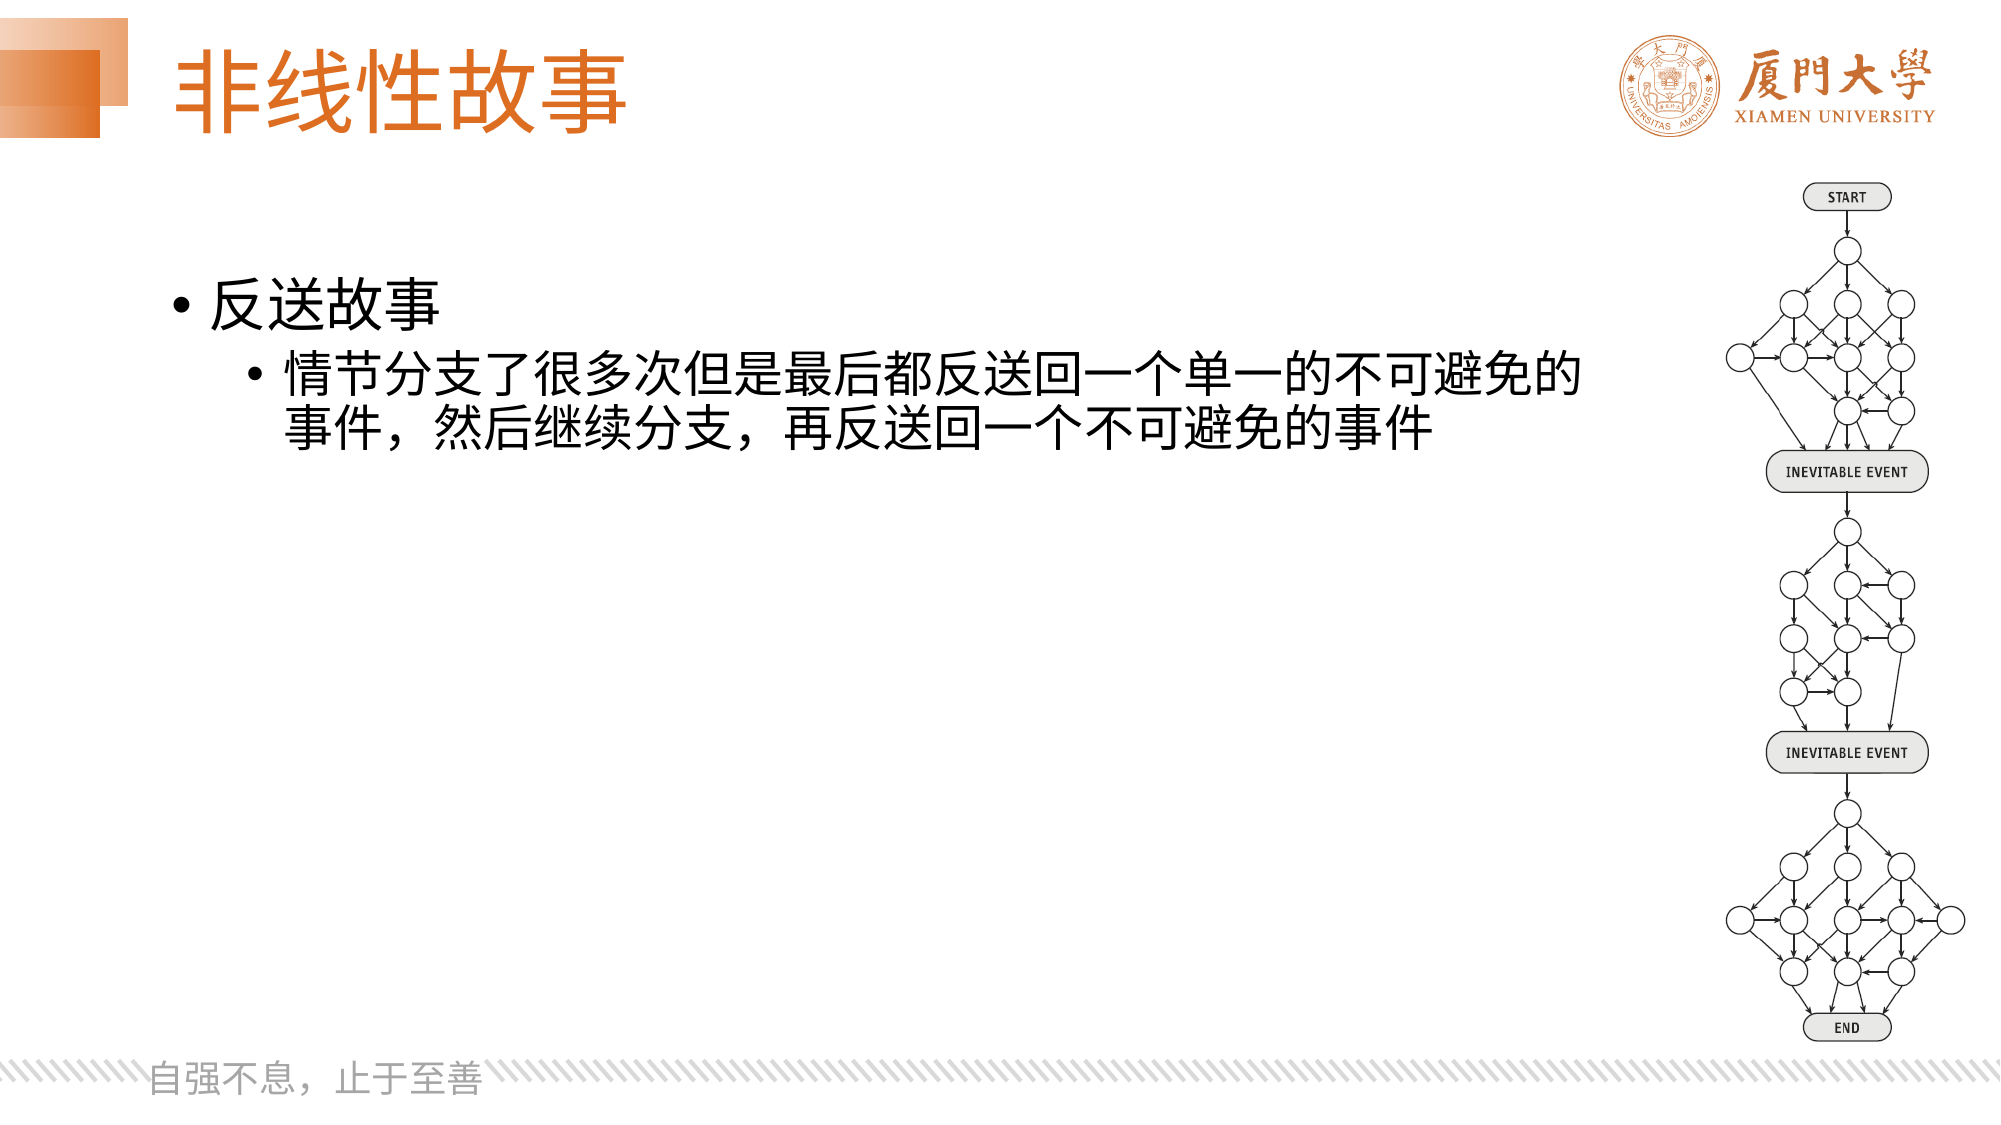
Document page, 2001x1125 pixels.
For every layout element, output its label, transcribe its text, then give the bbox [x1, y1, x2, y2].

list 反送故事 情节分支了很多次但是最后都反送回一个单一的不可避免的事件，然后继续分支，再反送回一个不可避免的事件 [156, 268, 1627, 996]
title 非线性故事 [156, 16, 1882, 177]
picture [1716, 176, 1971, 1048]
